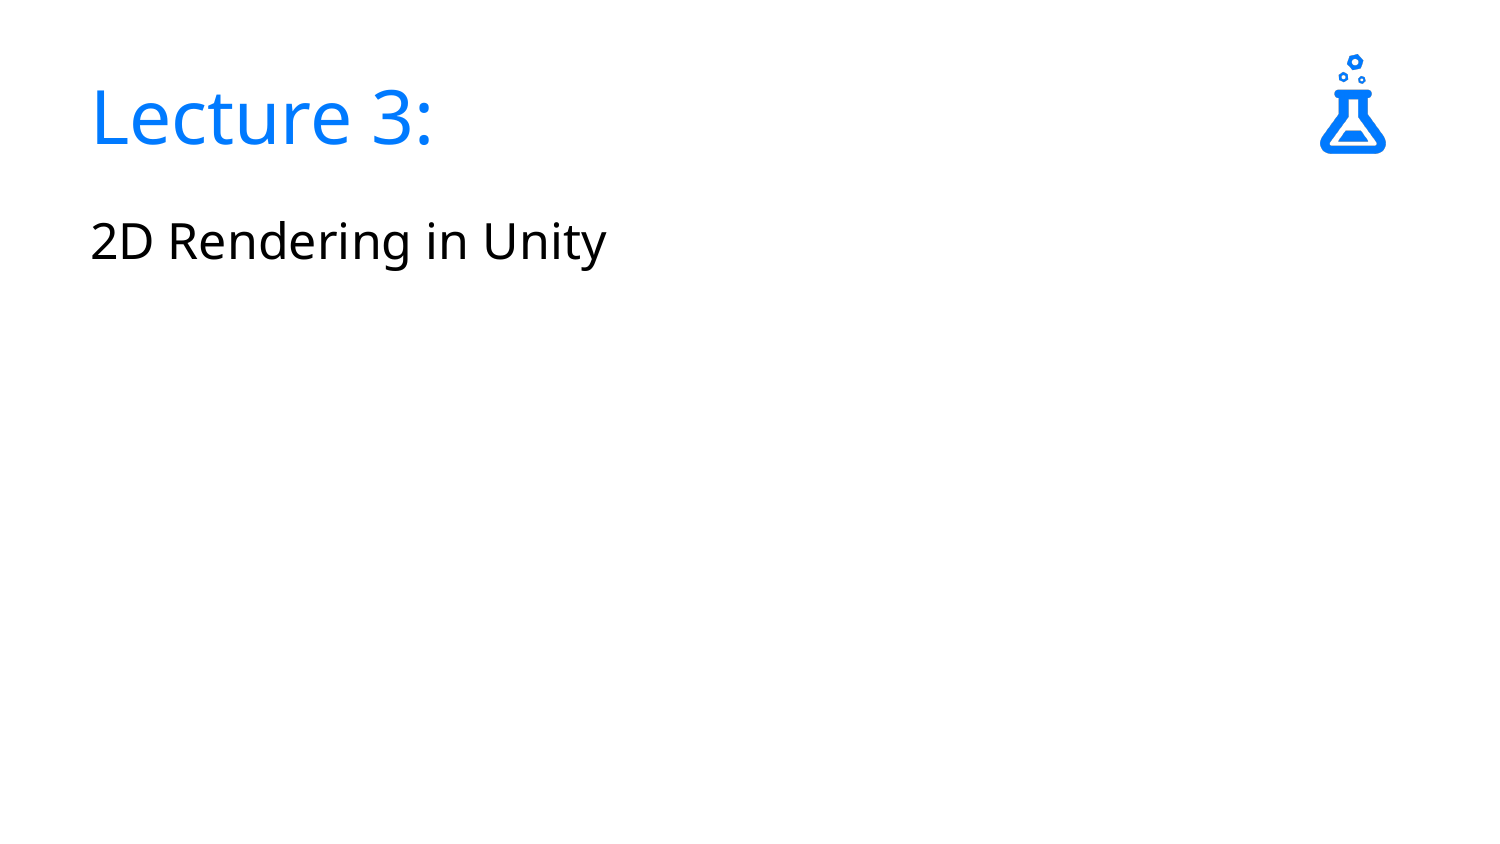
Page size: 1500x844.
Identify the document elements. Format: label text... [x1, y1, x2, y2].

list 2D Rendering in Unity [75, 194, 1425, 844]
picture [1320, 54, 1386, 154]
title Lecture 3: [75, 33, 1425, 175]
